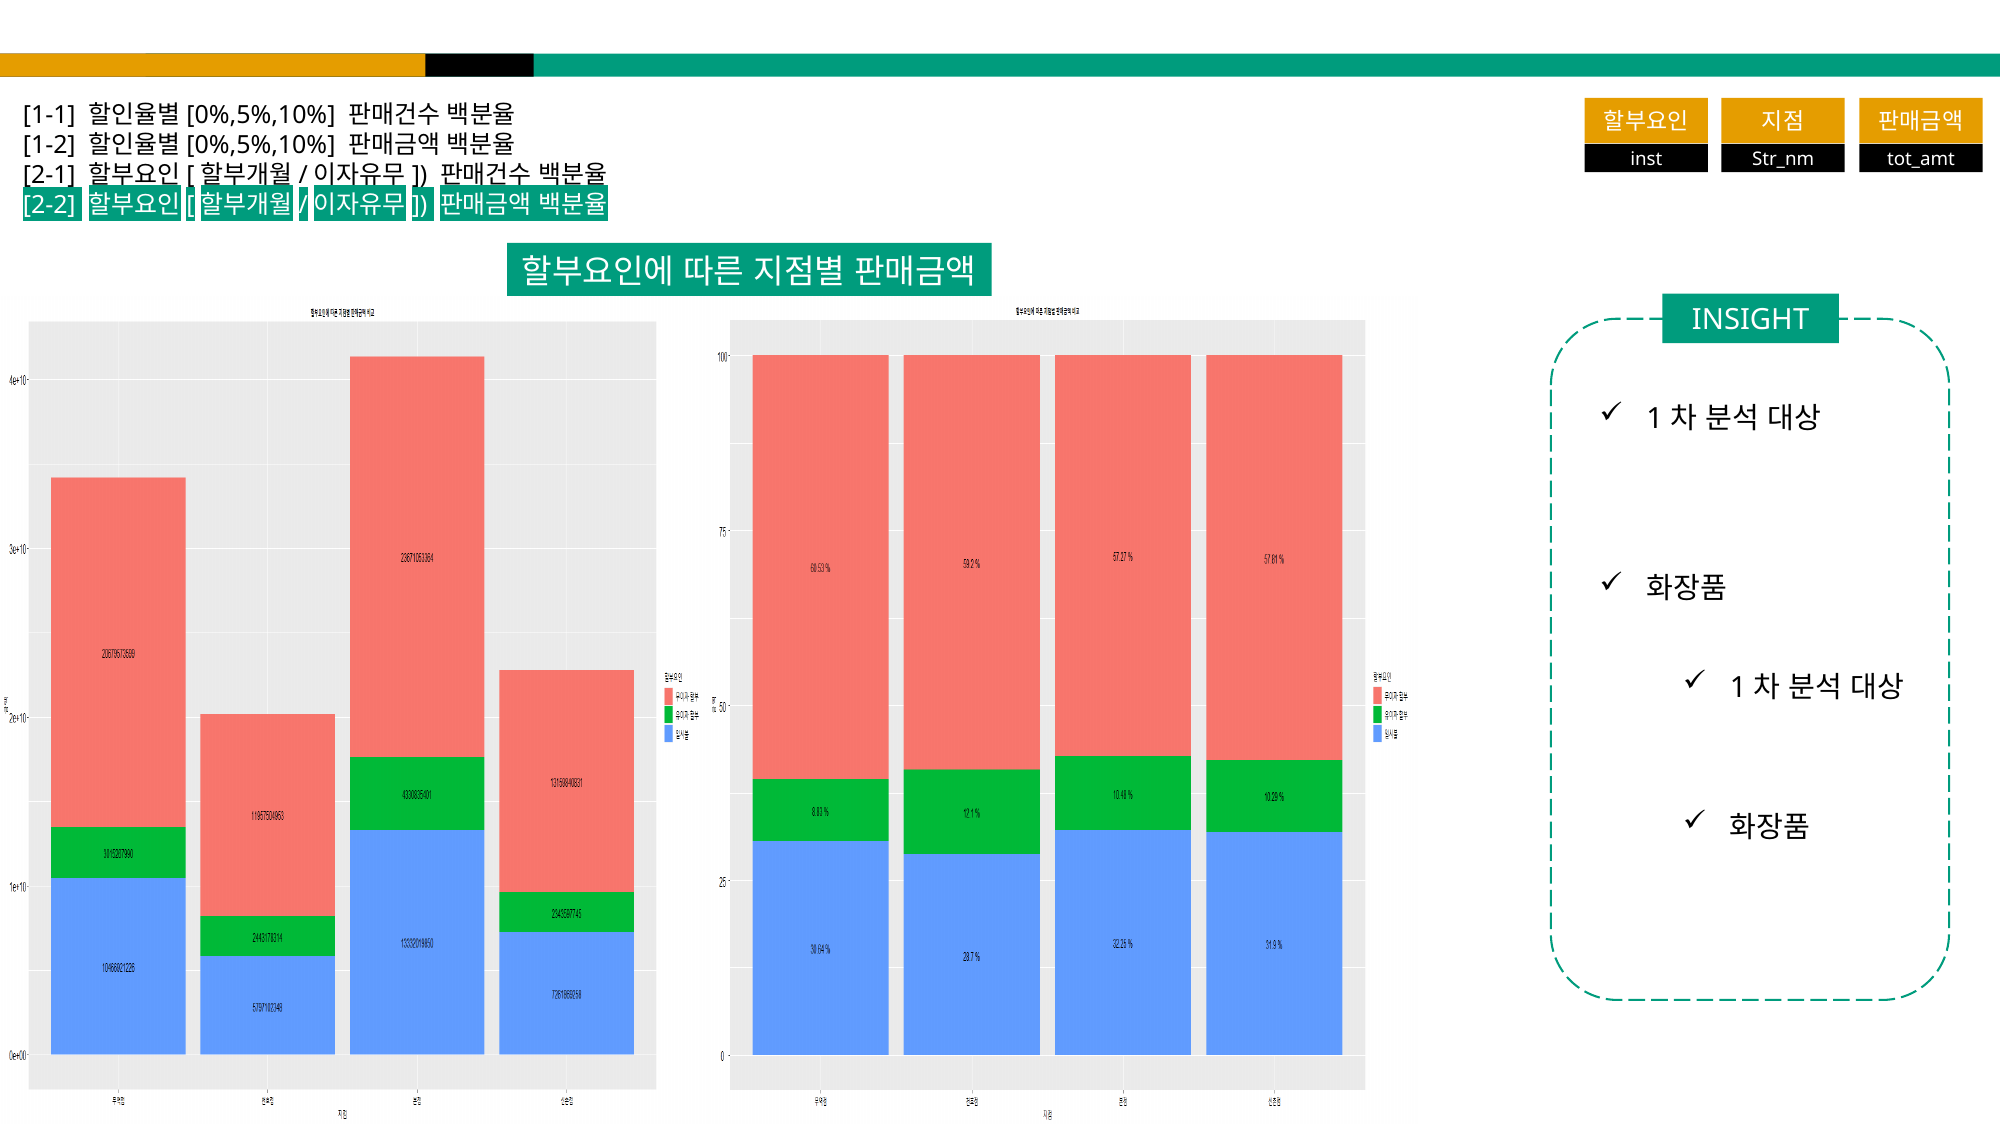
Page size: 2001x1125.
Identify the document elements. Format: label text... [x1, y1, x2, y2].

picture [0, 296, 1418, 1124]
text_box [535, 53, 2000, 78]
text_box 1차 분석 대상 [1584, 392, 1866, 442]
text_box 화장품 [1584, 562, 1774, 613]
text_box tot_amt [1858, 144, 1984, 173]
text_box [0, 53, 426, 78]
text_box 할부요인에 따른 지점별 판매금액 [507, 242, 992, 296]
text_box [426, 53, 535, 78]
text_box 판매금액 [1858, 97, 1984, 144]
text_box INSIGHT [1662, 293, 1839, 344]
text_box 할부요인 [1584, 97, 1709, 144]
text_box 1차 분석 대상 화장품 [1668, 661, 1949, 886]
text_box 지점 [1720, 97, 1846, 144]
text_box inst [1584, 144, 1709, 173]
text_box [1-1] 할인율별[0%,5%,10%] 판매건수 백분율 [1-2] 할인율별[0%,5%,10%] 판매금액 백분율 [2-1] 할부요인[할부개월/이자유무]) 판매건수 백분율 [2-2] 할부요인[할부개월/이자유무]) 판매금액 백분율 [8, 91, 640, 226]
text_box Str_nm [1720, 144, 1846, 173]
text_box [1549, 317, 1951, 1001]
